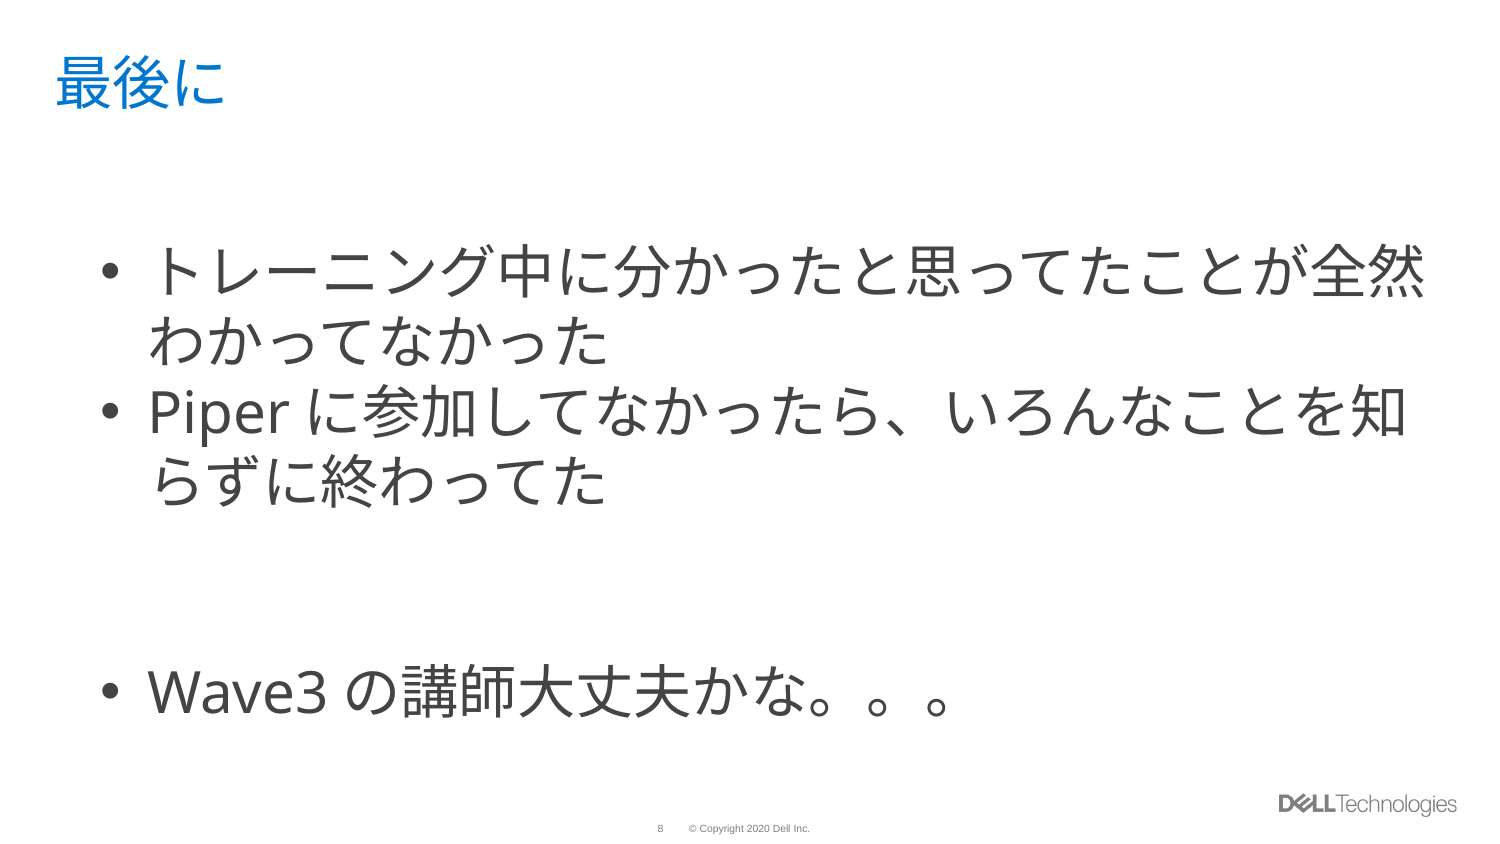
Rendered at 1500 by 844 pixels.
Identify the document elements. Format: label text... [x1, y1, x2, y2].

title 最後に [54, 54, 1446, 118]
picture [1279, 793, 1457, 817]
text_box トレーニング中に分かったと思ってたことが全然わかってなかった Piperに参加してなかったら、いろんなことを知らずに終わってた Wave3の講師大丈夫かな。。。 [100, 235, 1446, 726]
